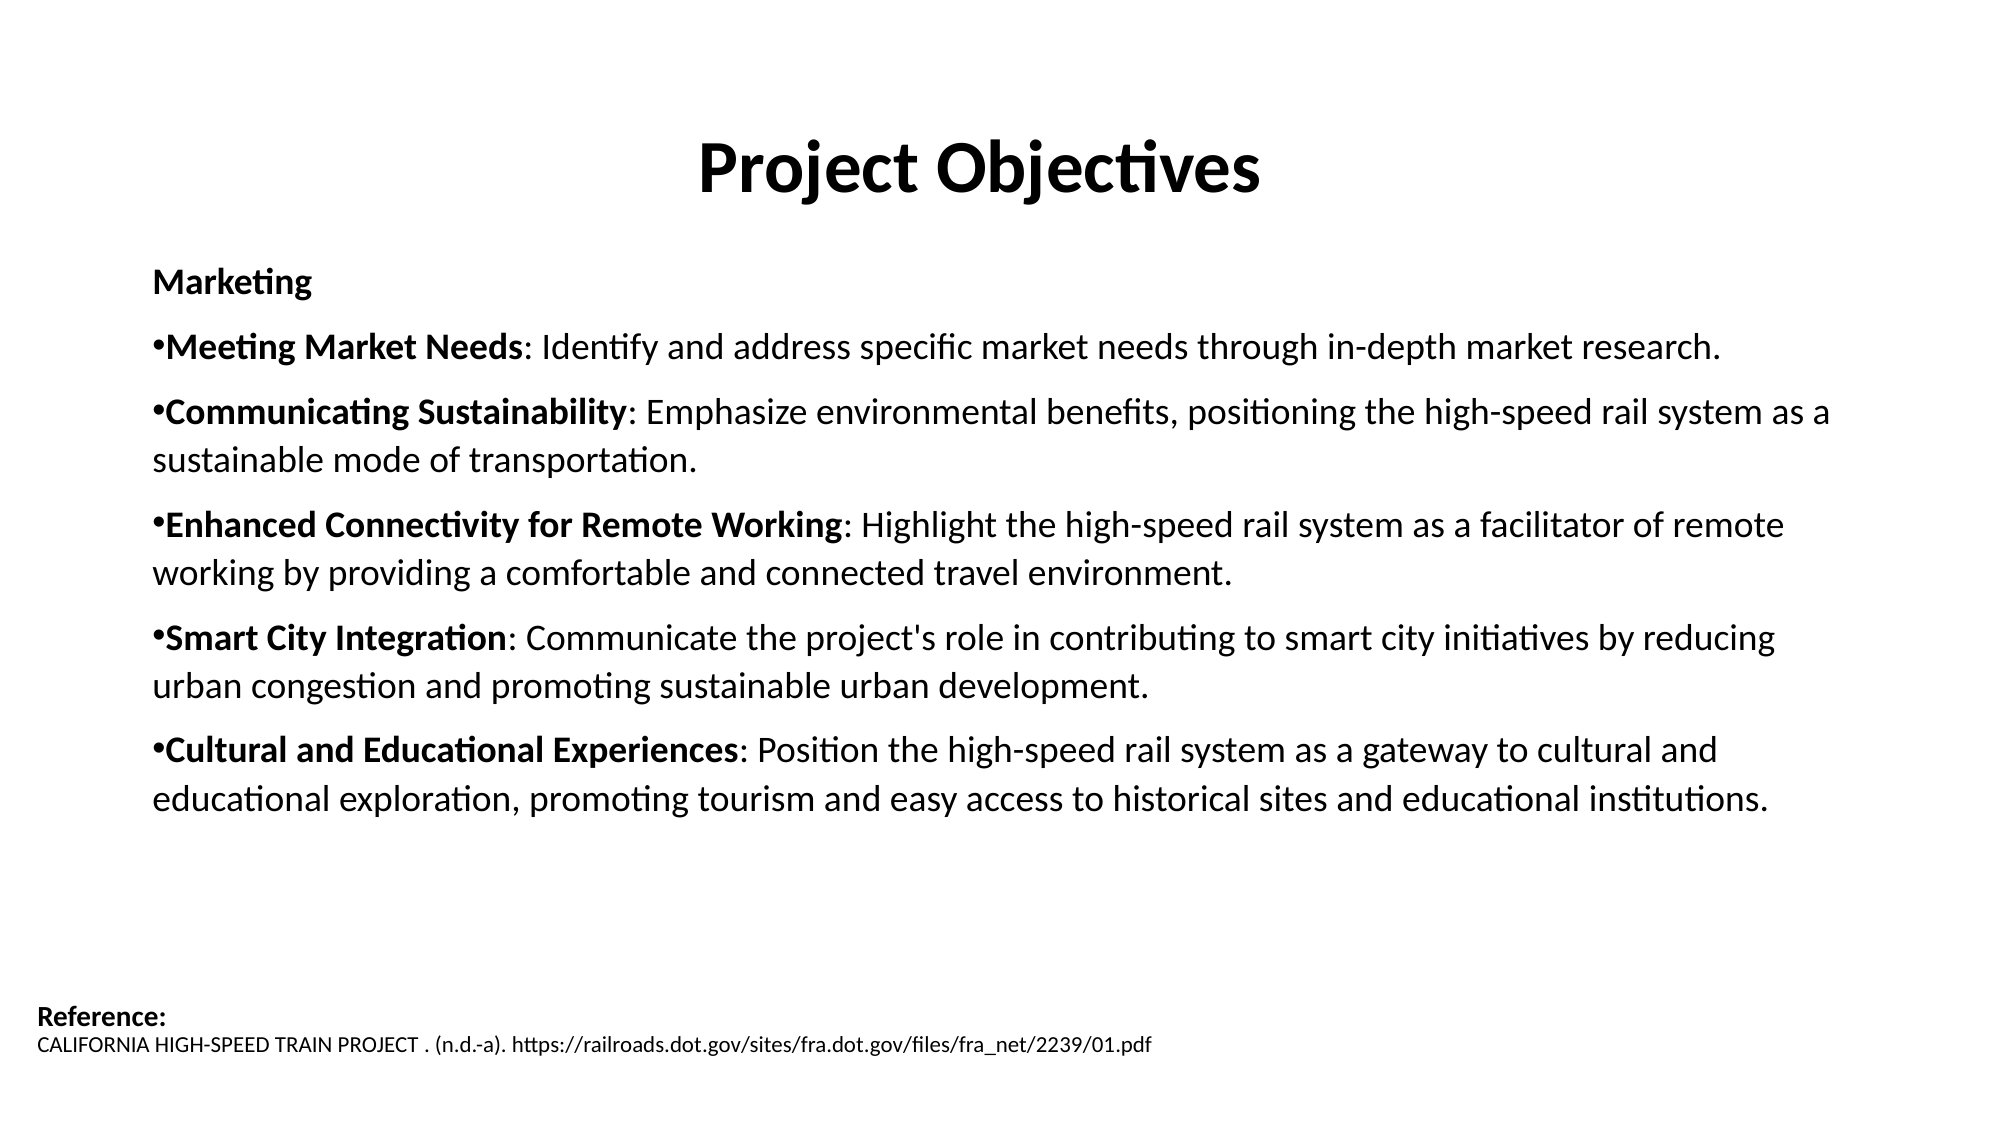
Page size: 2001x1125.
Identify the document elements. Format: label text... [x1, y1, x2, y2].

title Project Objectives [118, 59, 1844, 278]
text_box Reference: CALIFORNIA HIGH-SPEED TRAIN PROJECT . (n.d.-a). https://railroads.dot.gov/sites/fra.dot.gov/files/fra_net/2239/01.pdf [22, 994, 1978, 1102]
list Marketing Meeting Market Needs: Identify and address specific market needs through in-depth market research. Communicating Sustainability: Emphasize environmental benefits, positioning the high-speed rail system as a sustainable mode of transportation. Enhanced Connectivity for Remote Working: Highlight the high-speed rail system as a facilitator of remote working by providing a comfortable and connected travel environment. Smart City Integration: Communicate the project's role in contributing to smart city initiatives by reducing urban congestion and promoting sustainable urban development. Cultural and Educational Experiences: Position the high-speed rail system as a gateway to cultural and educational exploration, promoting tourism and easy access to historical sites and educational institutions. [137, 246, 1863, 914]
